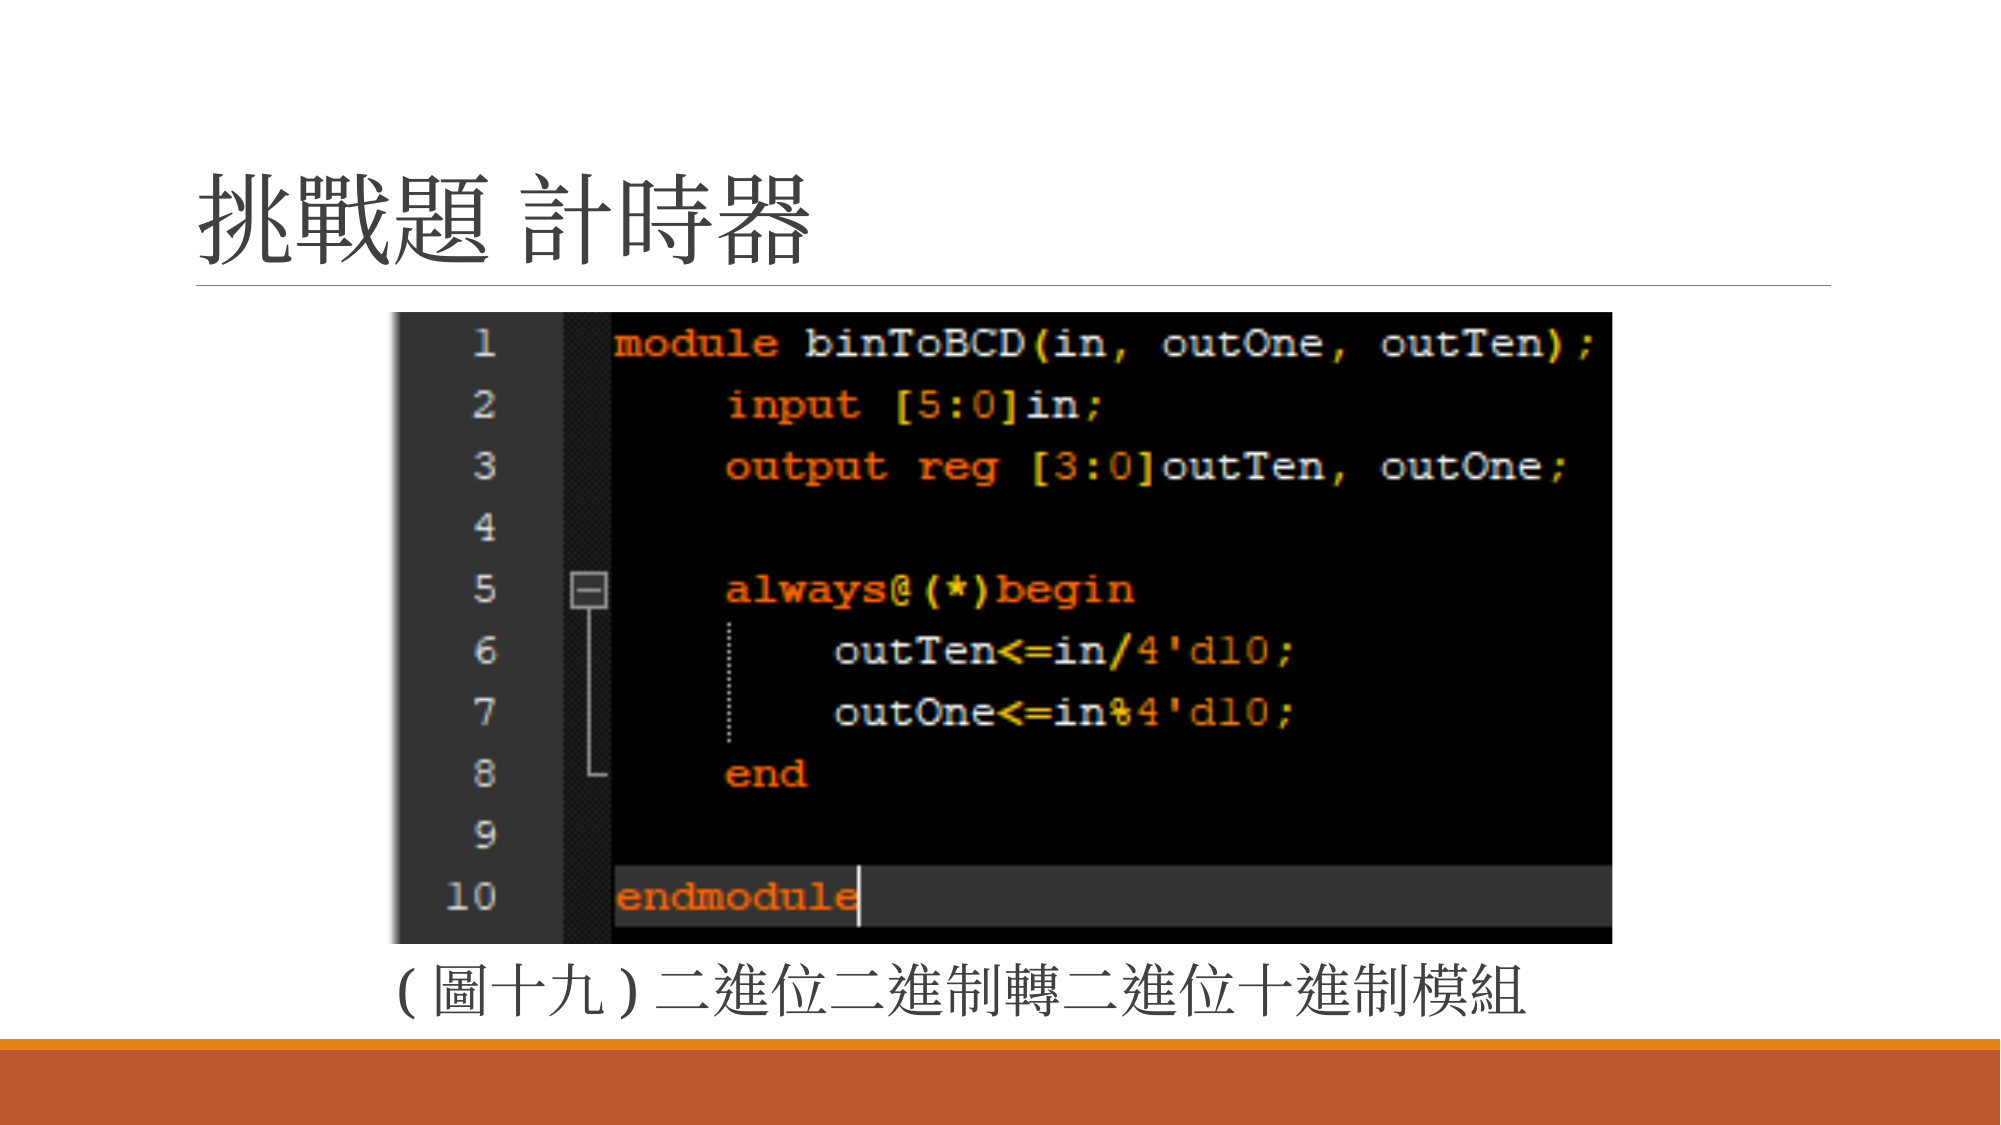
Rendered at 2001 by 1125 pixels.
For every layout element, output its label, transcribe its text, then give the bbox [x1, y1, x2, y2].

text_box (圖十九)二進位二進制轉二進位十進制模組 [382, 947, 1543, 1102]
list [386, 312, 1613, 944]
title 挑戰題 計時器 [180, 47, 1830, 285]
